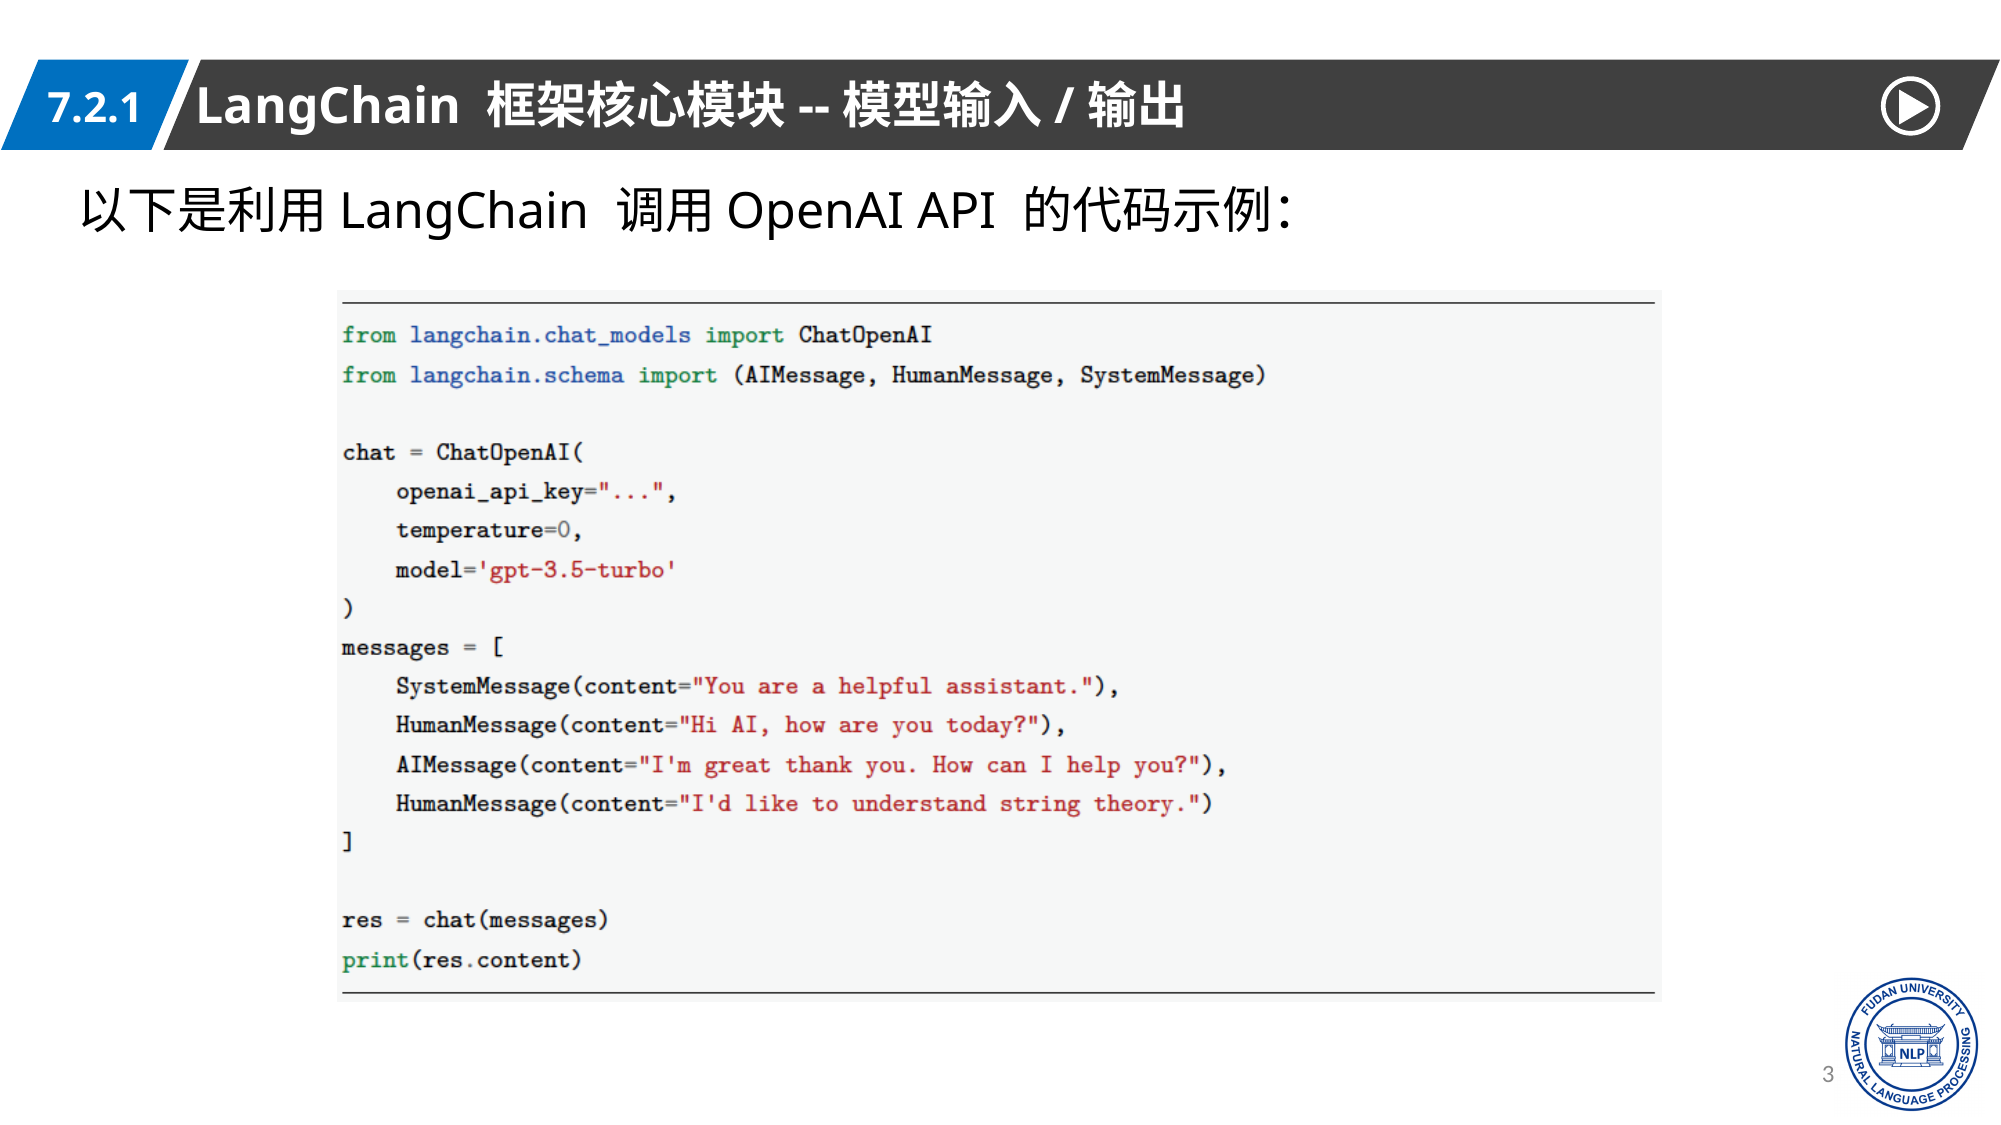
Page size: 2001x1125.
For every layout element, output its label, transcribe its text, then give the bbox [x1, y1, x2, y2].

picture [337, 290, 1663, 1002]
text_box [1883, 78, 1939, 134]
text_box LangChain 框架核心模块--模型输入/输出 [181, 66, 1202, 142]
text_box 7.2.1 [26, 73, 164, 138]
text_box [1, 89, 157, 150]
text_box [32, 59, 189, 120]
text_box 以下是利用LangChain 调用OpenAI API 的代码示例： [62, 155, 1938, 246]
text_box [163, 59, 2000, 150]
slide_number 37 [1412, 1042, 1863, 1103]
picture [1834, 972, 1985, 1117]
